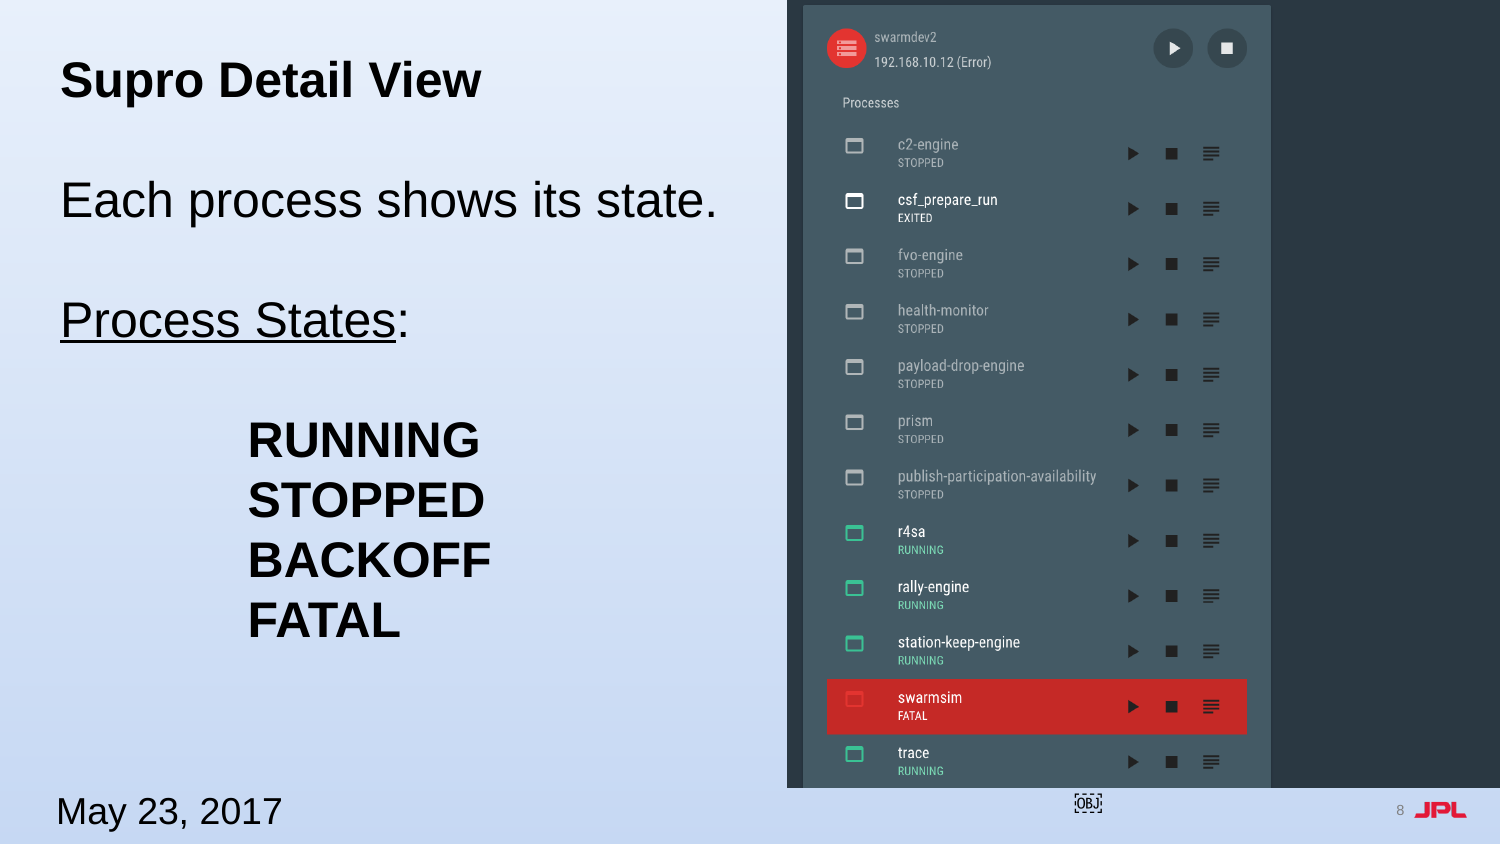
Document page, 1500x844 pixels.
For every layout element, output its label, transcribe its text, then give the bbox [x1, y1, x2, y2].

title Supro Detail View Each process shows its state. Process States: RUNNING STOPPED BACKOFF FATAL [52, 39, 741, 781]
text_box ￼ [1074, 797, 1412, 833]
text_box May 23, 2017 [55, 786, 406, 833]
picture [787, 0, 1500, 789]
picture [1413, 798, 1469, 819]
